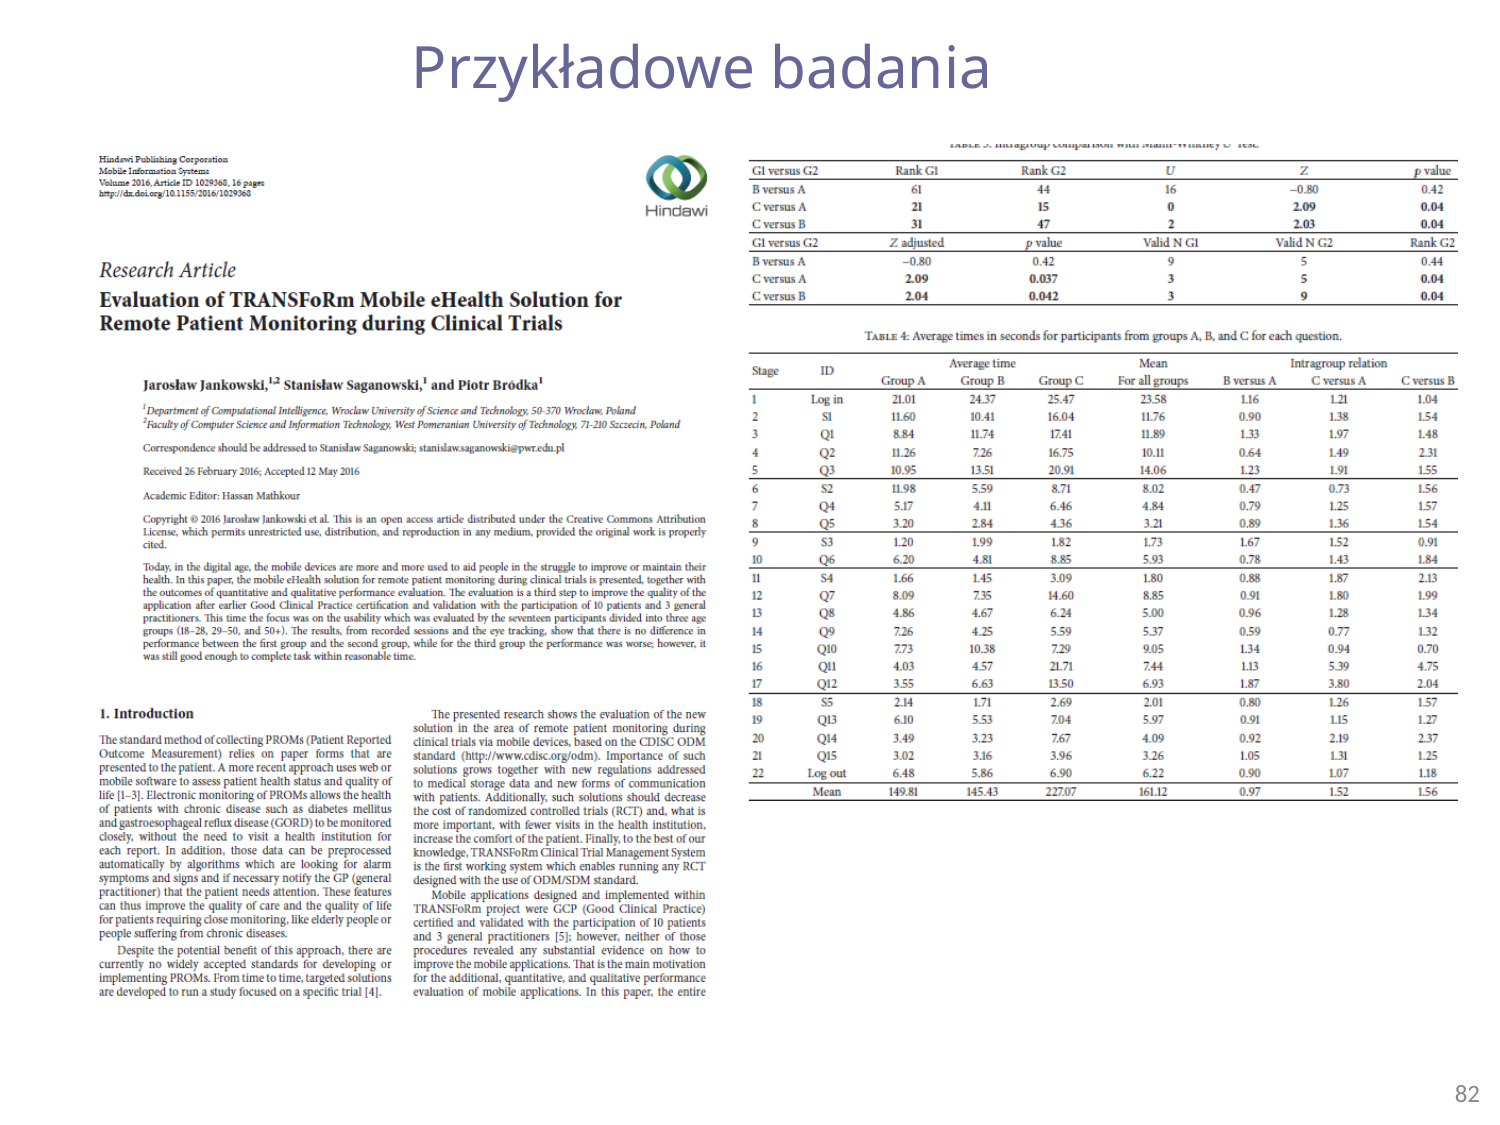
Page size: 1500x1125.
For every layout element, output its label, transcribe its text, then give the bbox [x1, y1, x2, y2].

text_box [748, 144, 1458, 801]
slide_number 82 [1448, 1081, 1486, 1125]
text_box [98, 155, 708, 999]
title Przykładowe badania [409, 28, 1092, 219]
